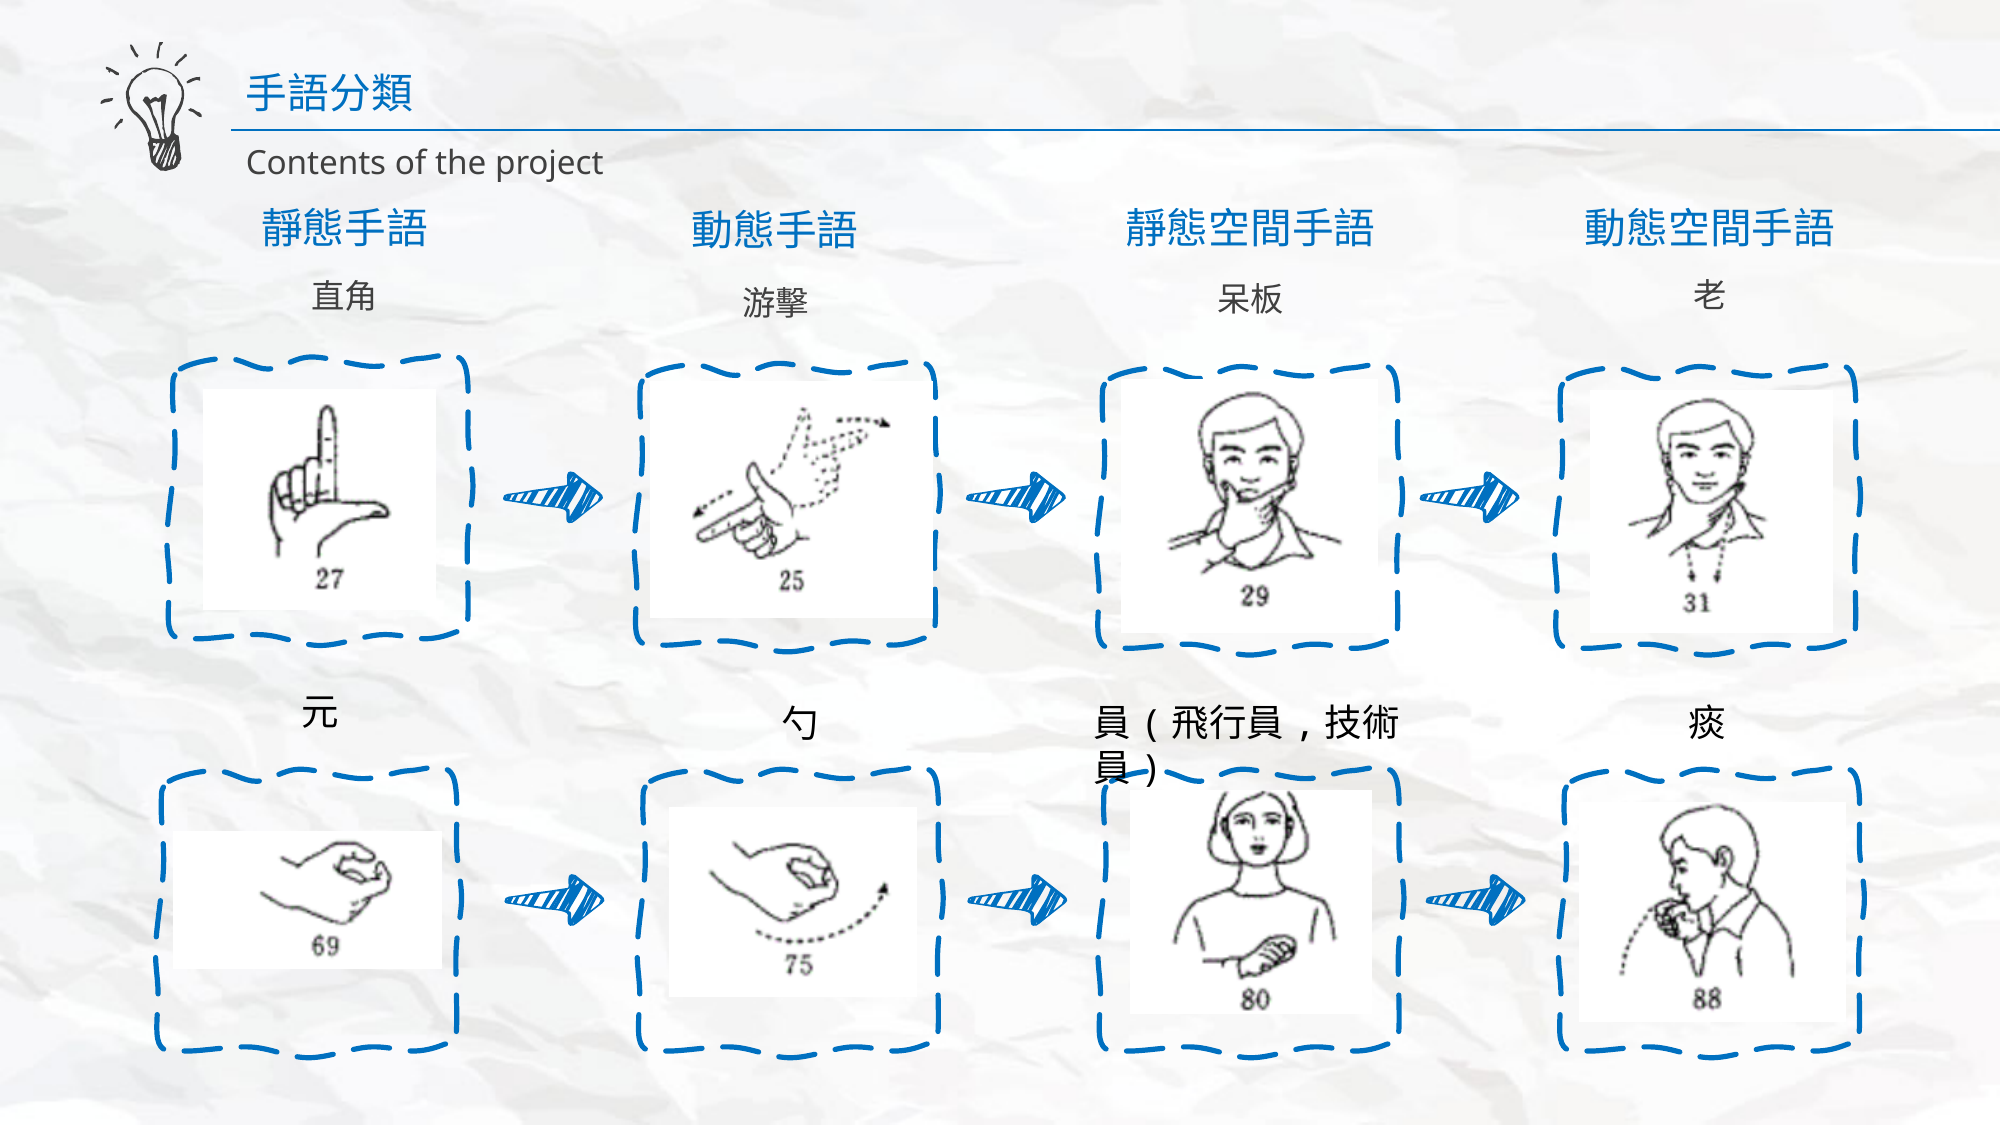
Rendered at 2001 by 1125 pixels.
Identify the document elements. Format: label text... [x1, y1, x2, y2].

text_box [1095, 363, 1404, 657]
text_box 員(飛行員,技術員) [1079, 691, 1446, 796]
text_box 元 [286, 681, 437, 741]
text_box Contents of the project [231, 133, 1113, 189]
text_box 手語分類 [231, 59, 722, 125]
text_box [100, 41, 203, 172]
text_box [1056, 194, 1445, 323]
text_box [1096, 796, 1405, 1059]
text_box [1557, 766, 1866, 1059]
text_box [1419, 471, 1520, 524]
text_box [1515, 194, 1905, 319]
text_box [165, 353, 474, 647]
text_box [1553, 363, 1862, 657]
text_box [581, 195, 970, 327]
text_box [967, 874, 1068, 926]
text_box [503, 471, 603, 524]
picture [0, 0, 2000, 1125]
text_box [175, 193, 514, 320]
text_box [1425, 874, 1526, 926]
text_box [965, 471, 1066, 524]
text_box 痰 [1673, 691, 1824, 752]
text_box [633, 360, 942, 653]
text_box 勺 [766, 692, 917, 753]
text_box [636, 766, 945, 1059]
text_box [504, 874, 605, 926]
text_box [154, 766, 463, 1059]
